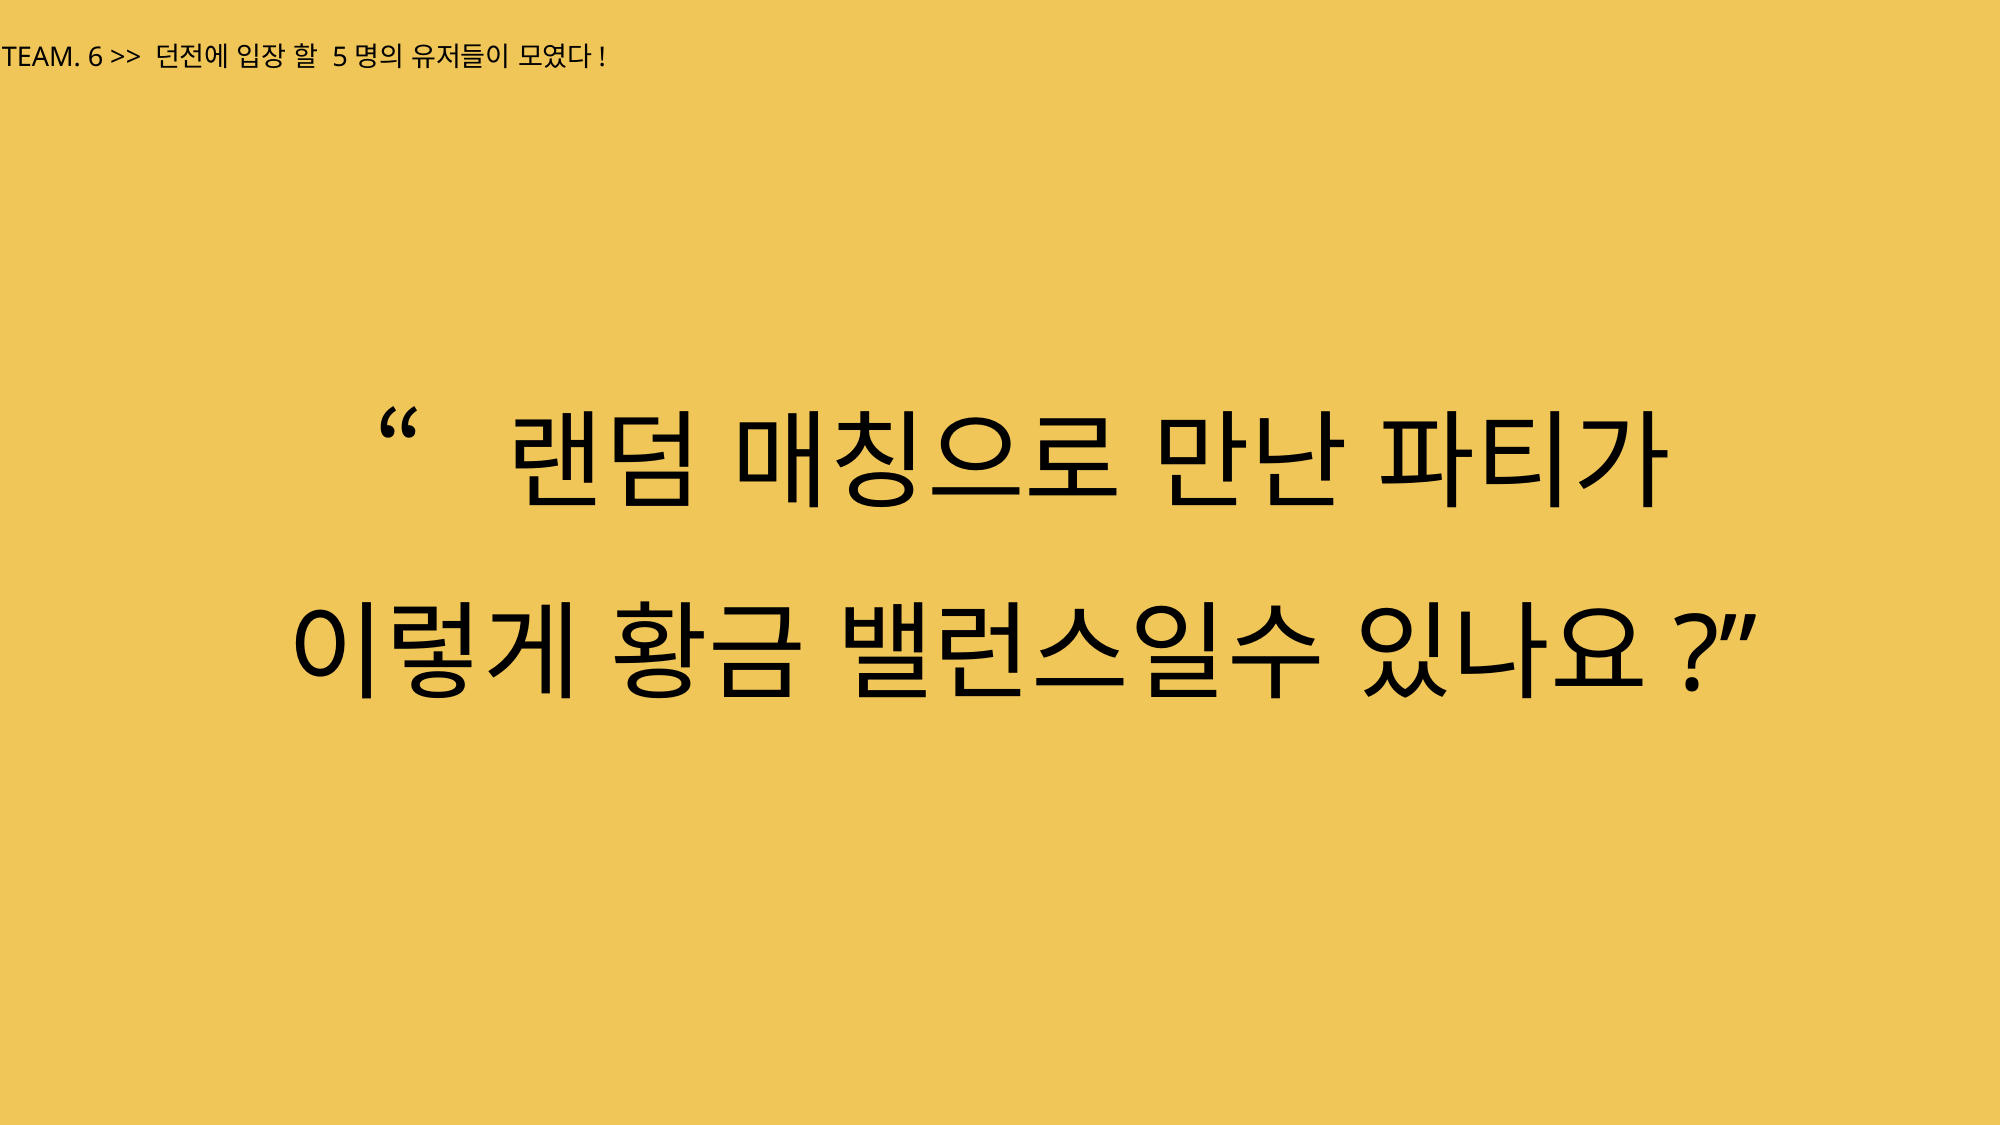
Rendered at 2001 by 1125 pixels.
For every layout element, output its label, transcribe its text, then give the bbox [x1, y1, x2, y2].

text_box “랜덤 매칭으로 만난 파티가 이렇게 황금 밸런스일수 있나요?” [200, 321, 1846, 719]
text_box TEAM. 6 >> 던전에 입장 할 5명의 유저들이 모였다! [0, 0, 719, 124]
